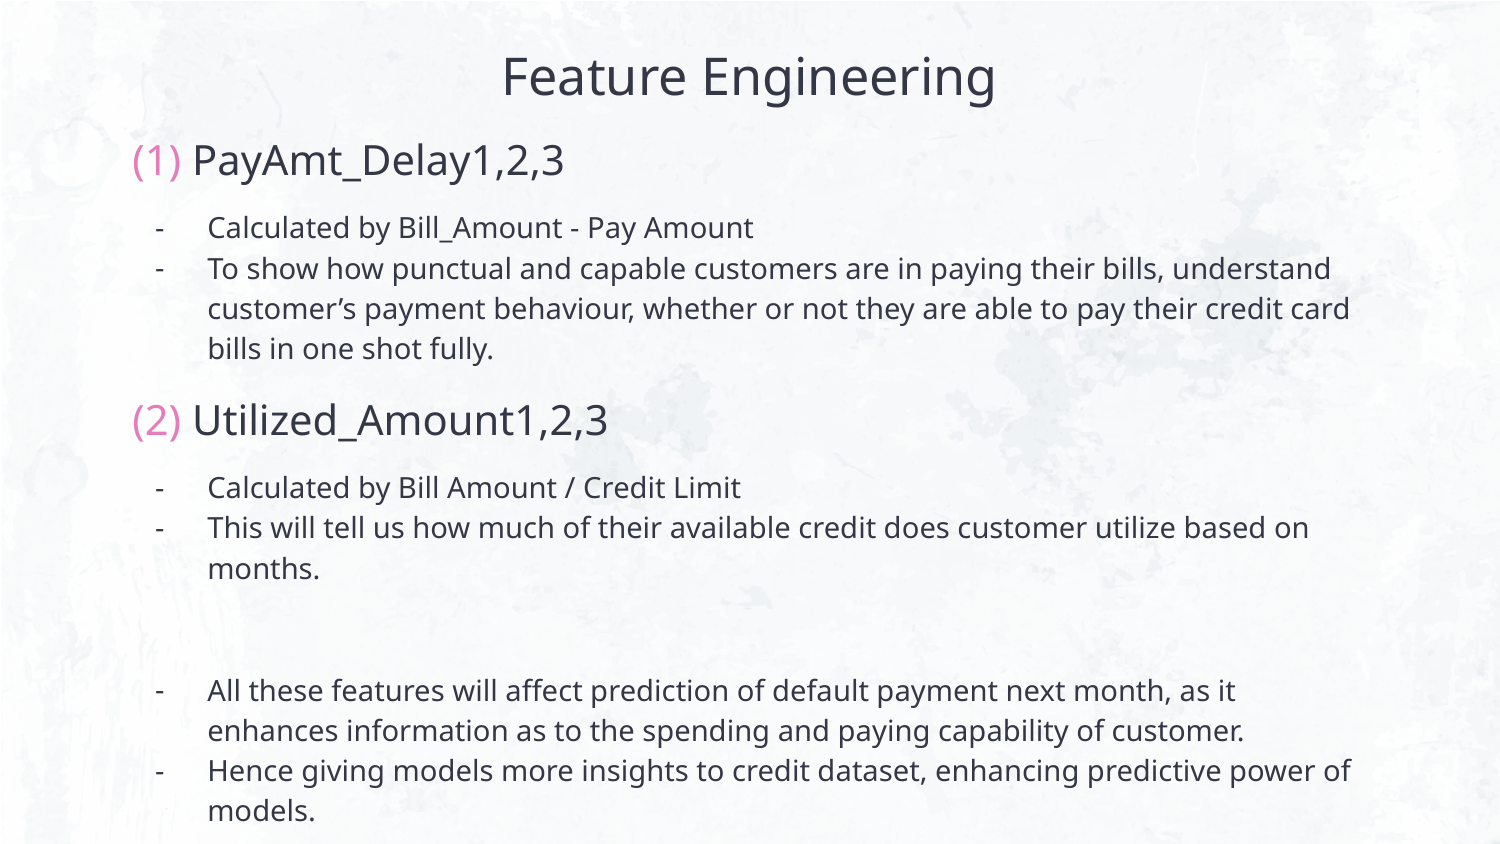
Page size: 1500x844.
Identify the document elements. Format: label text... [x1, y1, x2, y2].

picture [2, 2, 1500, 844]
title Feature Engineering [117, 19, 1383, 96]
list (1) PayAmt_Delay1,2,3 Calculated by Bill_Amount - Pay Amount To show how punctual and capable customers are in paying their bills, understand customer’s payment behaviour, whether or not they are able to pay their credit card bills in one shot fully. (2) Utilized_Amount1,2,3 Calculated by Bill Amount / Credit Limit This will tell us how much of their available credit does customer utilize based on months. All these features will affect prediction of default payment next month, as it enhances information as to the spending and paying capability of customer. Hence giving models more insights to credit dataset, enhancing predictive power of models. [117, 111, 1383, 664]
